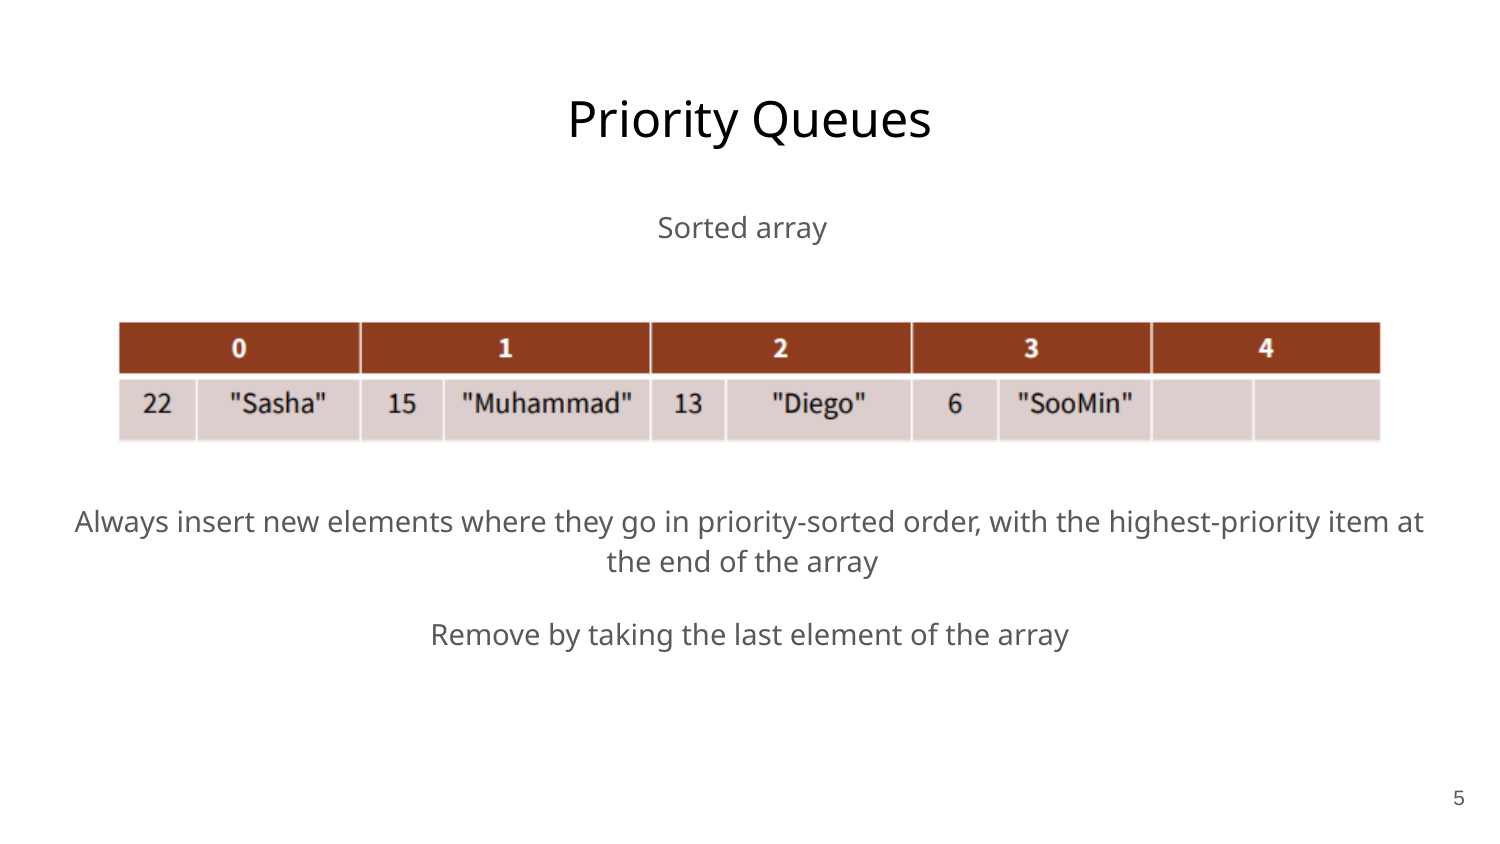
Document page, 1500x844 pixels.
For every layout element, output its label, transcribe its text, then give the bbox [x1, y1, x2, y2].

picture [115, 318, 1385, 448]
list Sorted array Always insert new elements where they go in priority-sorted order, with the highest-priority item at the end of the array Remove by taking the last element of the array [51, 189, 1449, 750]
slide_number 5 [1389, 764, 1480, 830]
title Priority Queues [51, 72, 1449, 167]
